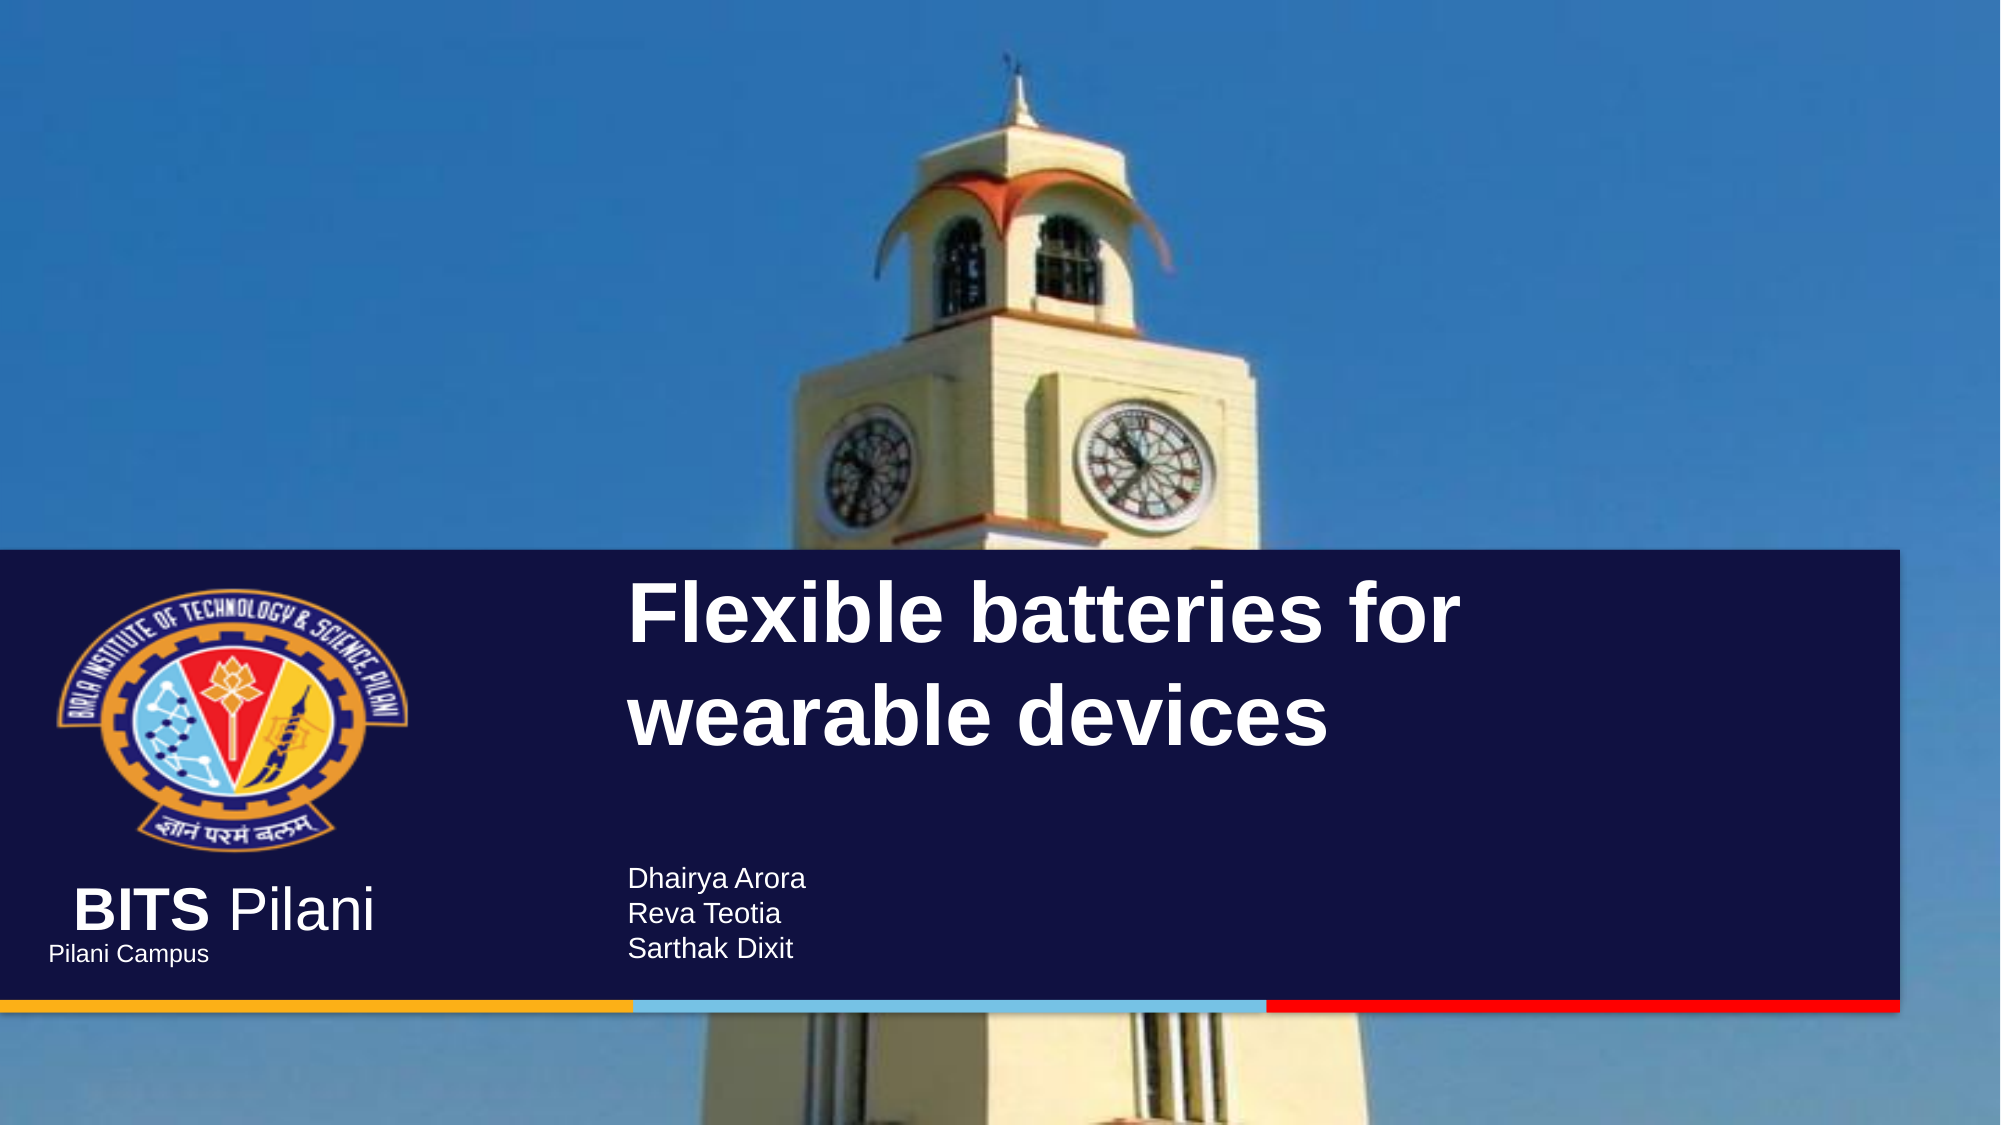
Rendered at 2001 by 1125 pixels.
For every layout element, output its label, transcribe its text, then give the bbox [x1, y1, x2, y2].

text_box Dhairya Arora Reva Teotia Sarthak Dixit [612, 844, 1164, 980]
picture [0, 0, 2001, 1125]
text_box Flexible batteries for wearable devices [612, 549, 1713, 782]
